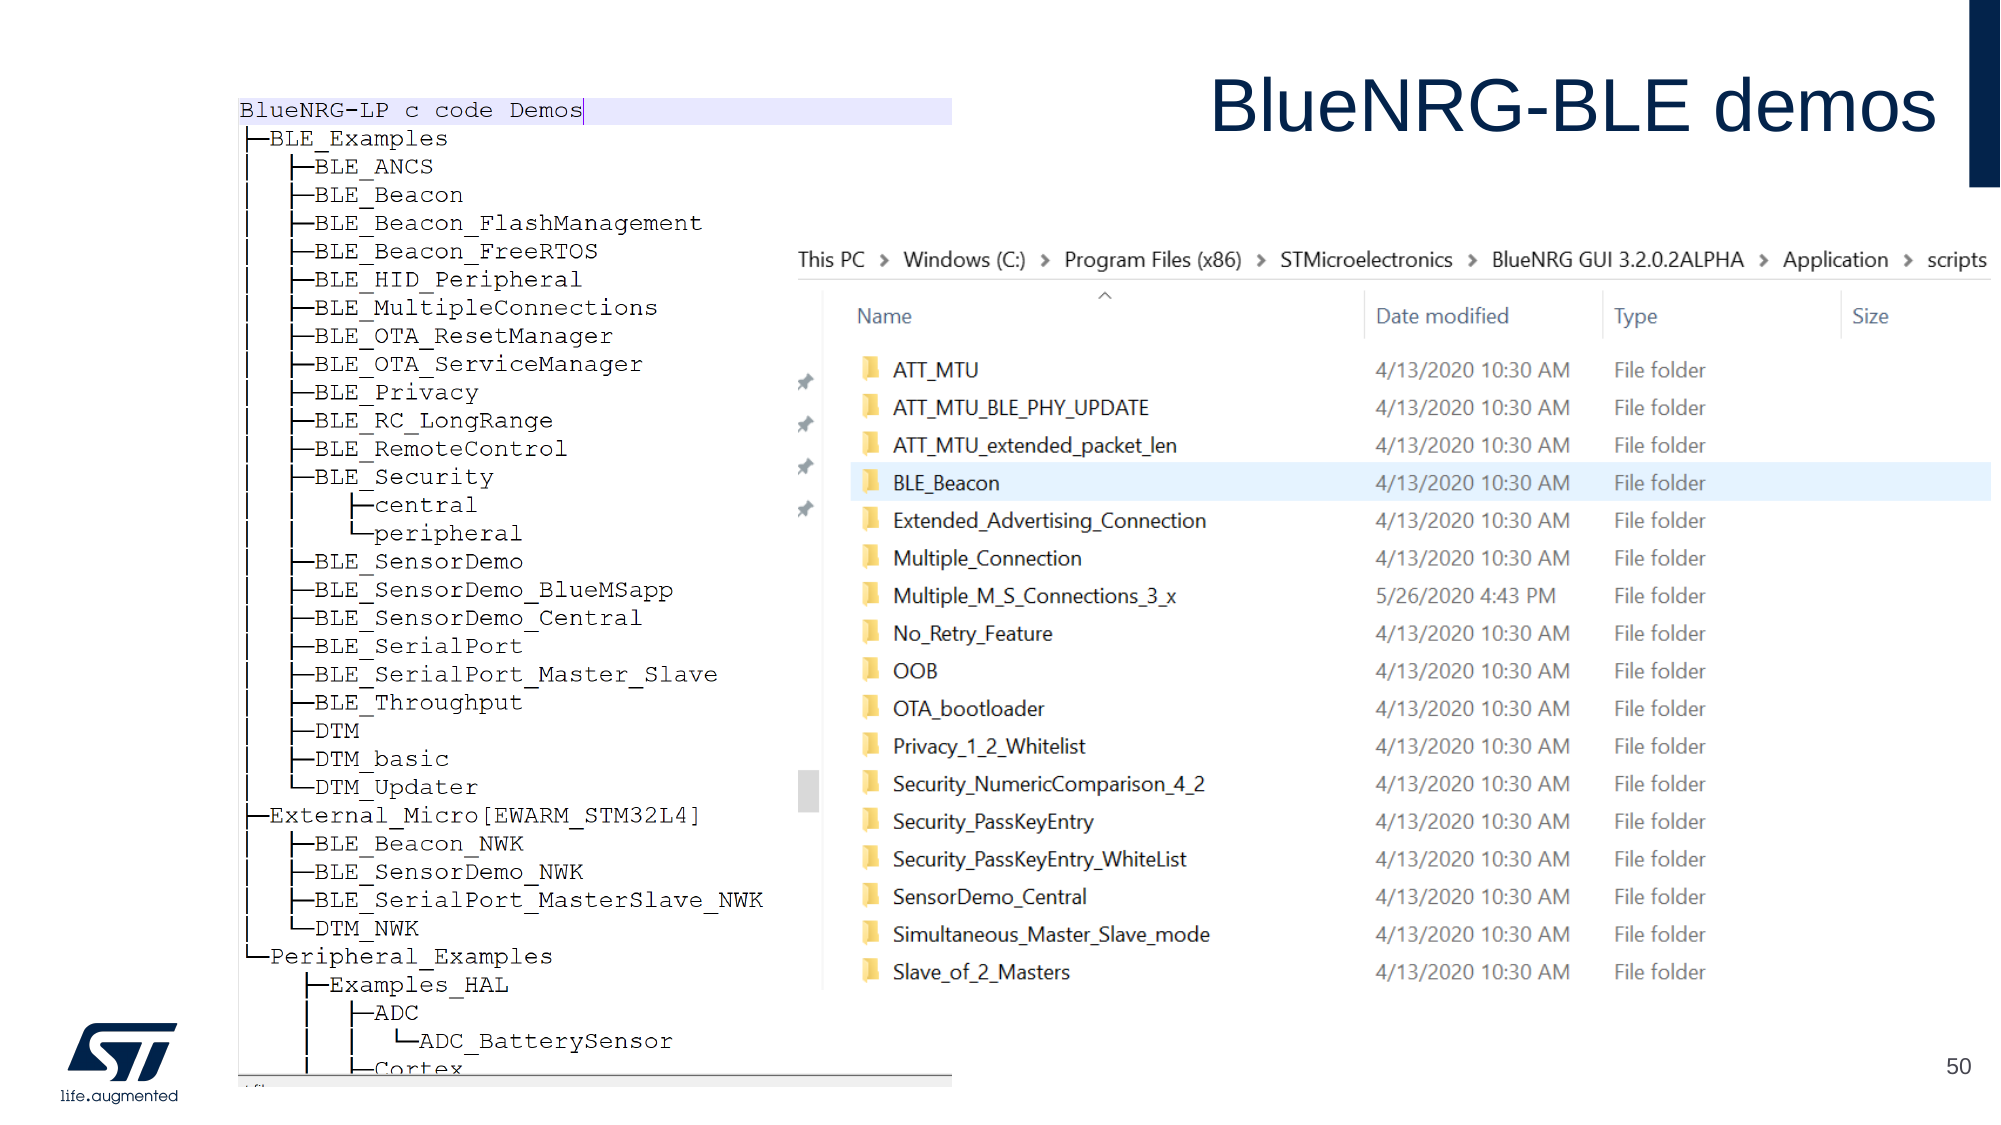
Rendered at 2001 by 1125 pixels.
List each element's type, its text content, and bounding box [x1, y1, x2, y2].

picture [37, 999, 201, 1125]
slide_number 50 [1904, 1038, 1972, 1087]
picture [238, 98, 1991, 1087]
title BlueNRG-BLE demos [49, 0, 1954, 215]
